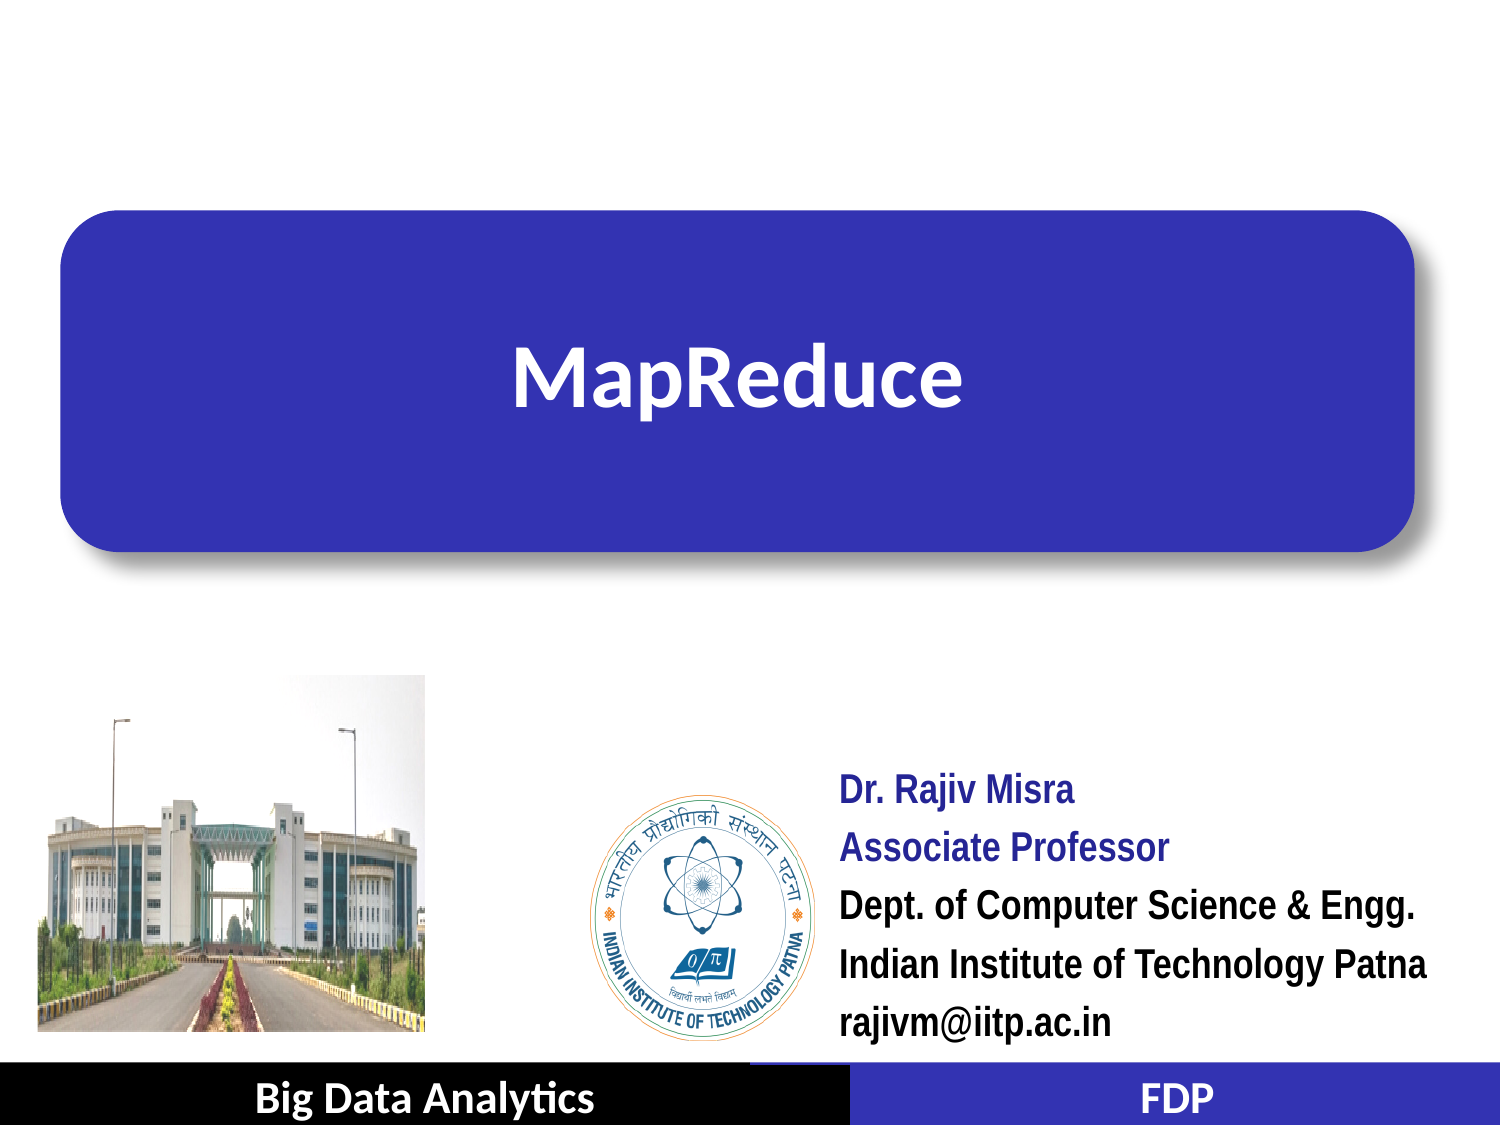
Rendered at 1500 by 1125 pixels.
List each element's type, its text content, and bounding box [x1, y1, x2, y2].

text_box Dr. Rajiv Misra Associate Professor Dept. of Computer Science & Engg. Indian Institute of Technology Patna rajivm@iitp.ac.in [824, 753, 1500, 1002]
picture [590, 794, 816, 1041]
title MapReduce [99, 237, 1376, 504]
picture [37, 674, 426, 1032]
text_box FDP [854, 1065, 1500, 1125]
text_box Big Data Analytics [0, 1065, 850, 1125]
